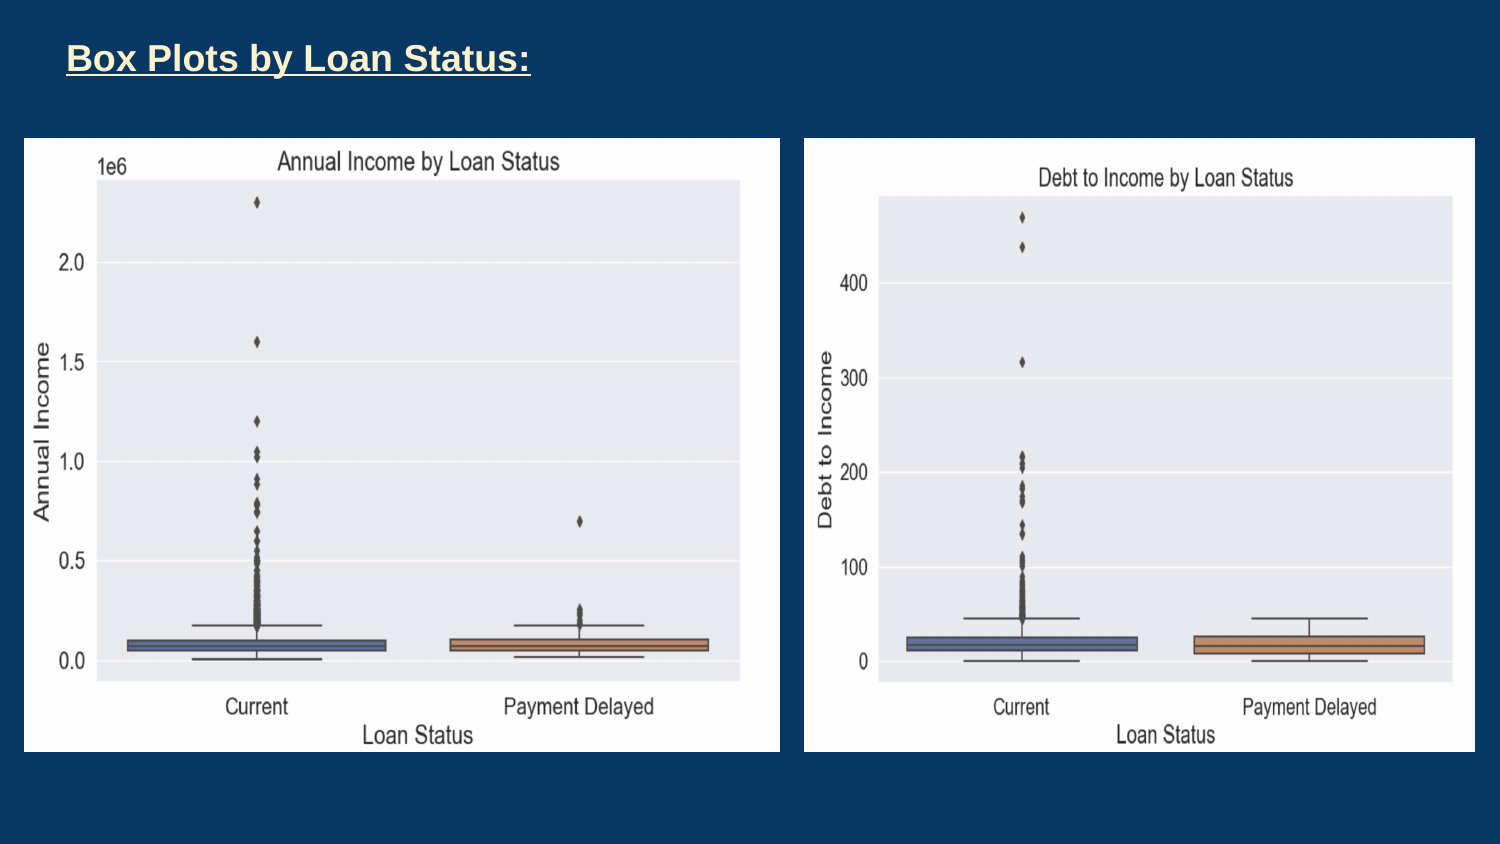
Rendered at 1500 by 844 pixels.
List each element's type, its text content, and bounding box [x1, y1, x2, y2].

picture [804, 138, 1476, 752]
title Box Plots by Loan Status: [51, 19, 1449, 114]
picture [24, 138, 780, 752]
